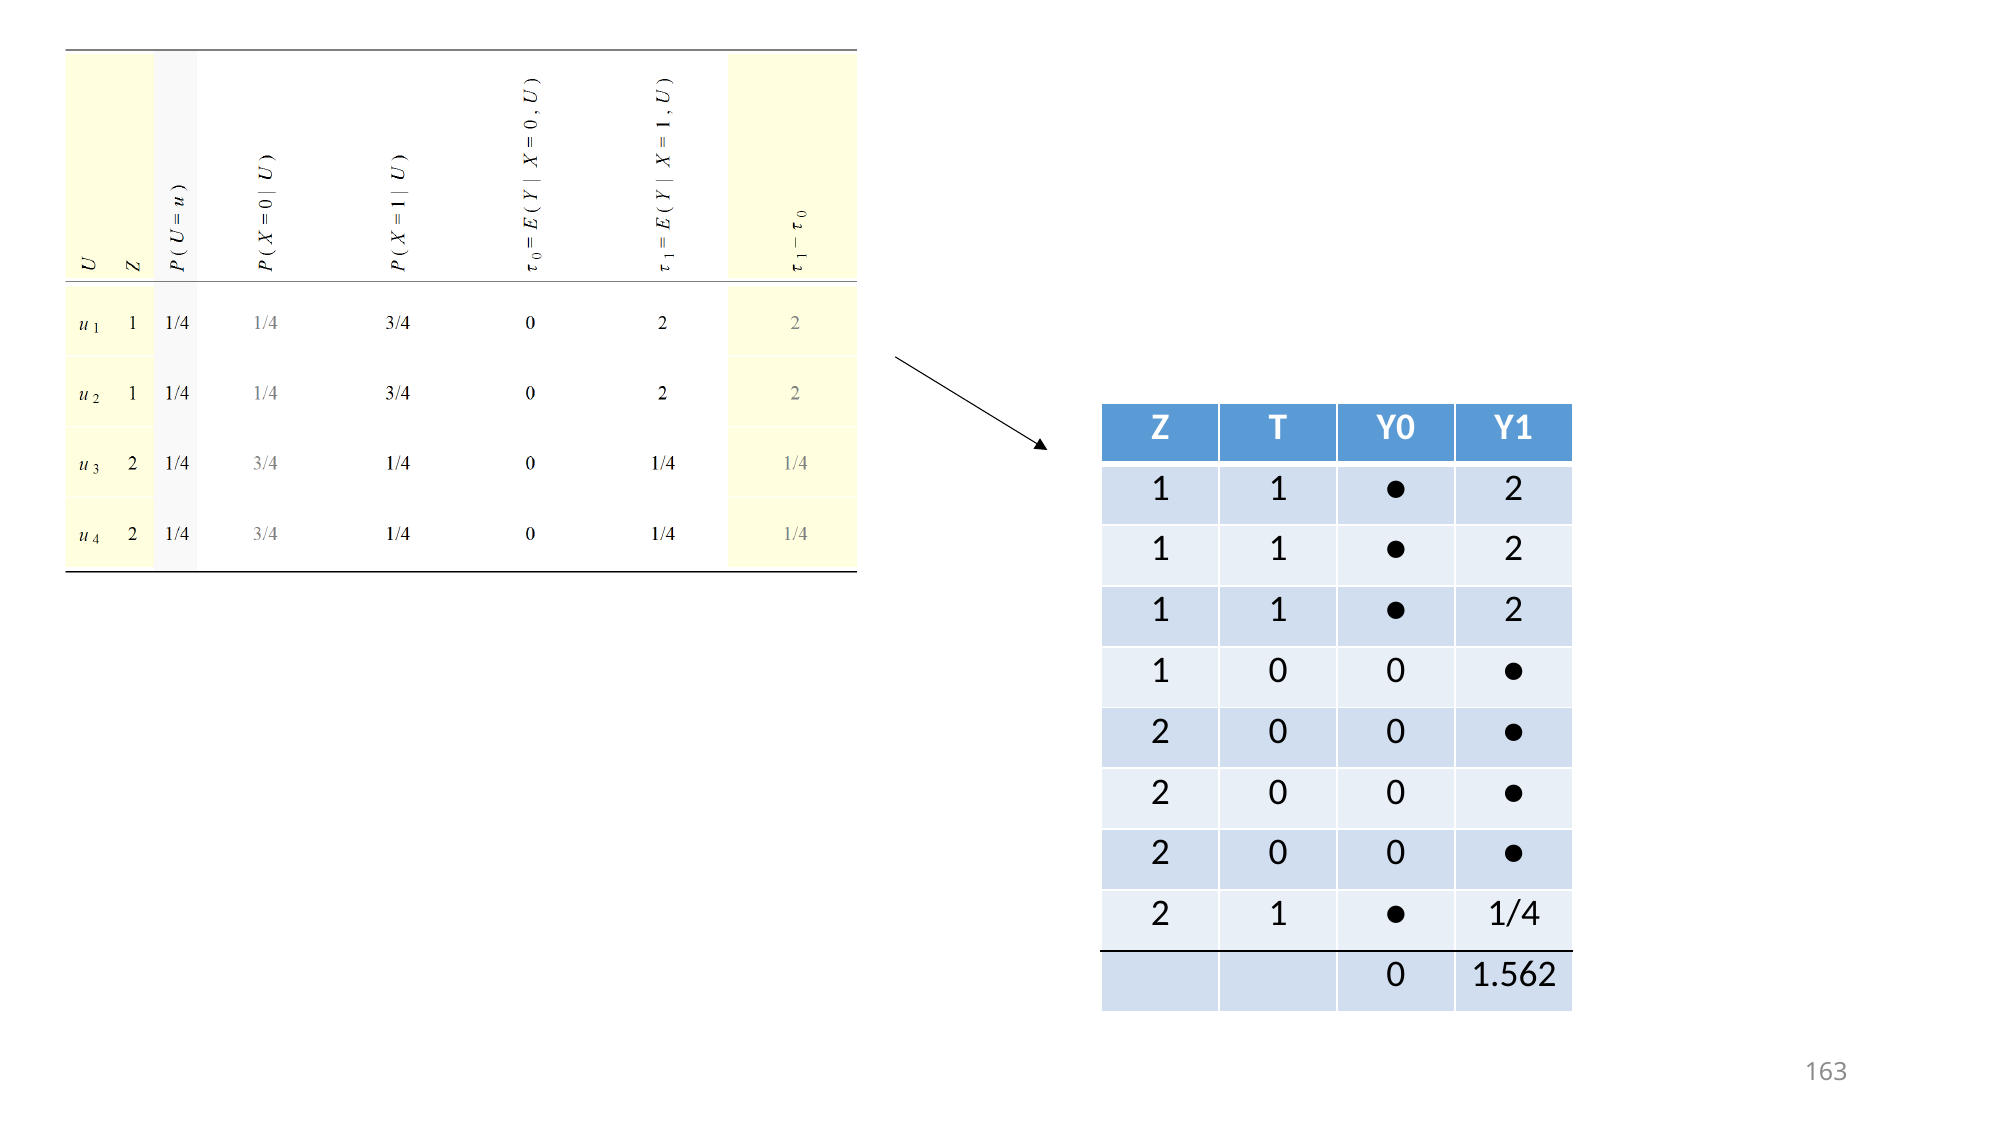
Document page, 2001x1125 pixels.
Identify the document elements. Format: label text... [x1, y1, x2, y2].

picture [62, 46, 857, 577]
table_cell 1 [1220, 891, 1336, 950]
table_cell ● [1338, 526, 1454, 585]
slide_number 163 [1412, 1042, 1863, 1103]
table_cell 0 [1220, 648, 1336, 707]
table_cell 2 [1102, 769, 1218, 828]
table_cell ● [1456, 708, 1572, 767]
table_cell ● [1338, 891, 1454, 950]
table_cell [1220, 952, 1336, 1011]
table_cell 0 [1220, 708, 1336, 767]
table_cell ● [1456, 830, 1572, 889]
table_cell 2 [1456, 526, 1572, 585]
table_cell ● [1338, 467, 1454, 524]
table_cell 0 [1338, 769, 1454, 828]
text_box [895, 356, 1048, 450]
table_cell 1 [1220, 526, 1336, 585]
table_cell 0 [1338, 648, 1454, 707]
table_cell 0 [1338, 708, 1454, 767]
table_cell ● [1456, 648, 1572, 707]
table_header Z [1102, 404, 1218, 461]
table_cell 2 [1456, 467, 1572, 524]
table_cell 2 [1456, 587, 1572, 646]
table_cell 1 [1102, 648, 1218, 707]
table_cell 1.562 [1456, 952, 1572, 1011]
table_cell 0 [1338, 830, 1454, 889]
table_cell 1/4 [1456, 891, 1572, 950]
table_cell 1 [1102, 526, 1218, 585]
table_cell 2 [1102, 708, 1218, 767]
table_cell ● [1338, 587, 1454, 646]
table_cell 1 [1102, 587, 1218, 646]
table_cell [1102, 952, 1218, 1011]
table_cell 0 [1338, 952, 1454, 1011]
table_header Y0 [1338, 404, 1454, 461]
table_cell 0 [1220, 830, 1336, 889]
table_cell 0 [1220, 769, 1336, 828]
table_cell 1 [1220, 467, 1336, 524]
table_cell 1 [1102, 467, 1218, 524]
table_cell 2 [1102, 891, 1218, 950]
table_header T [1220, 404, 1336, 461]
table_header Y1 [1456, 404, 1572, 461]
table_cell 2 [1102, 830, 1218, 889]
table_cell 1 [1220, 587, 1336, 646]
table_cell ● [1456, 769, 1572, 828]
